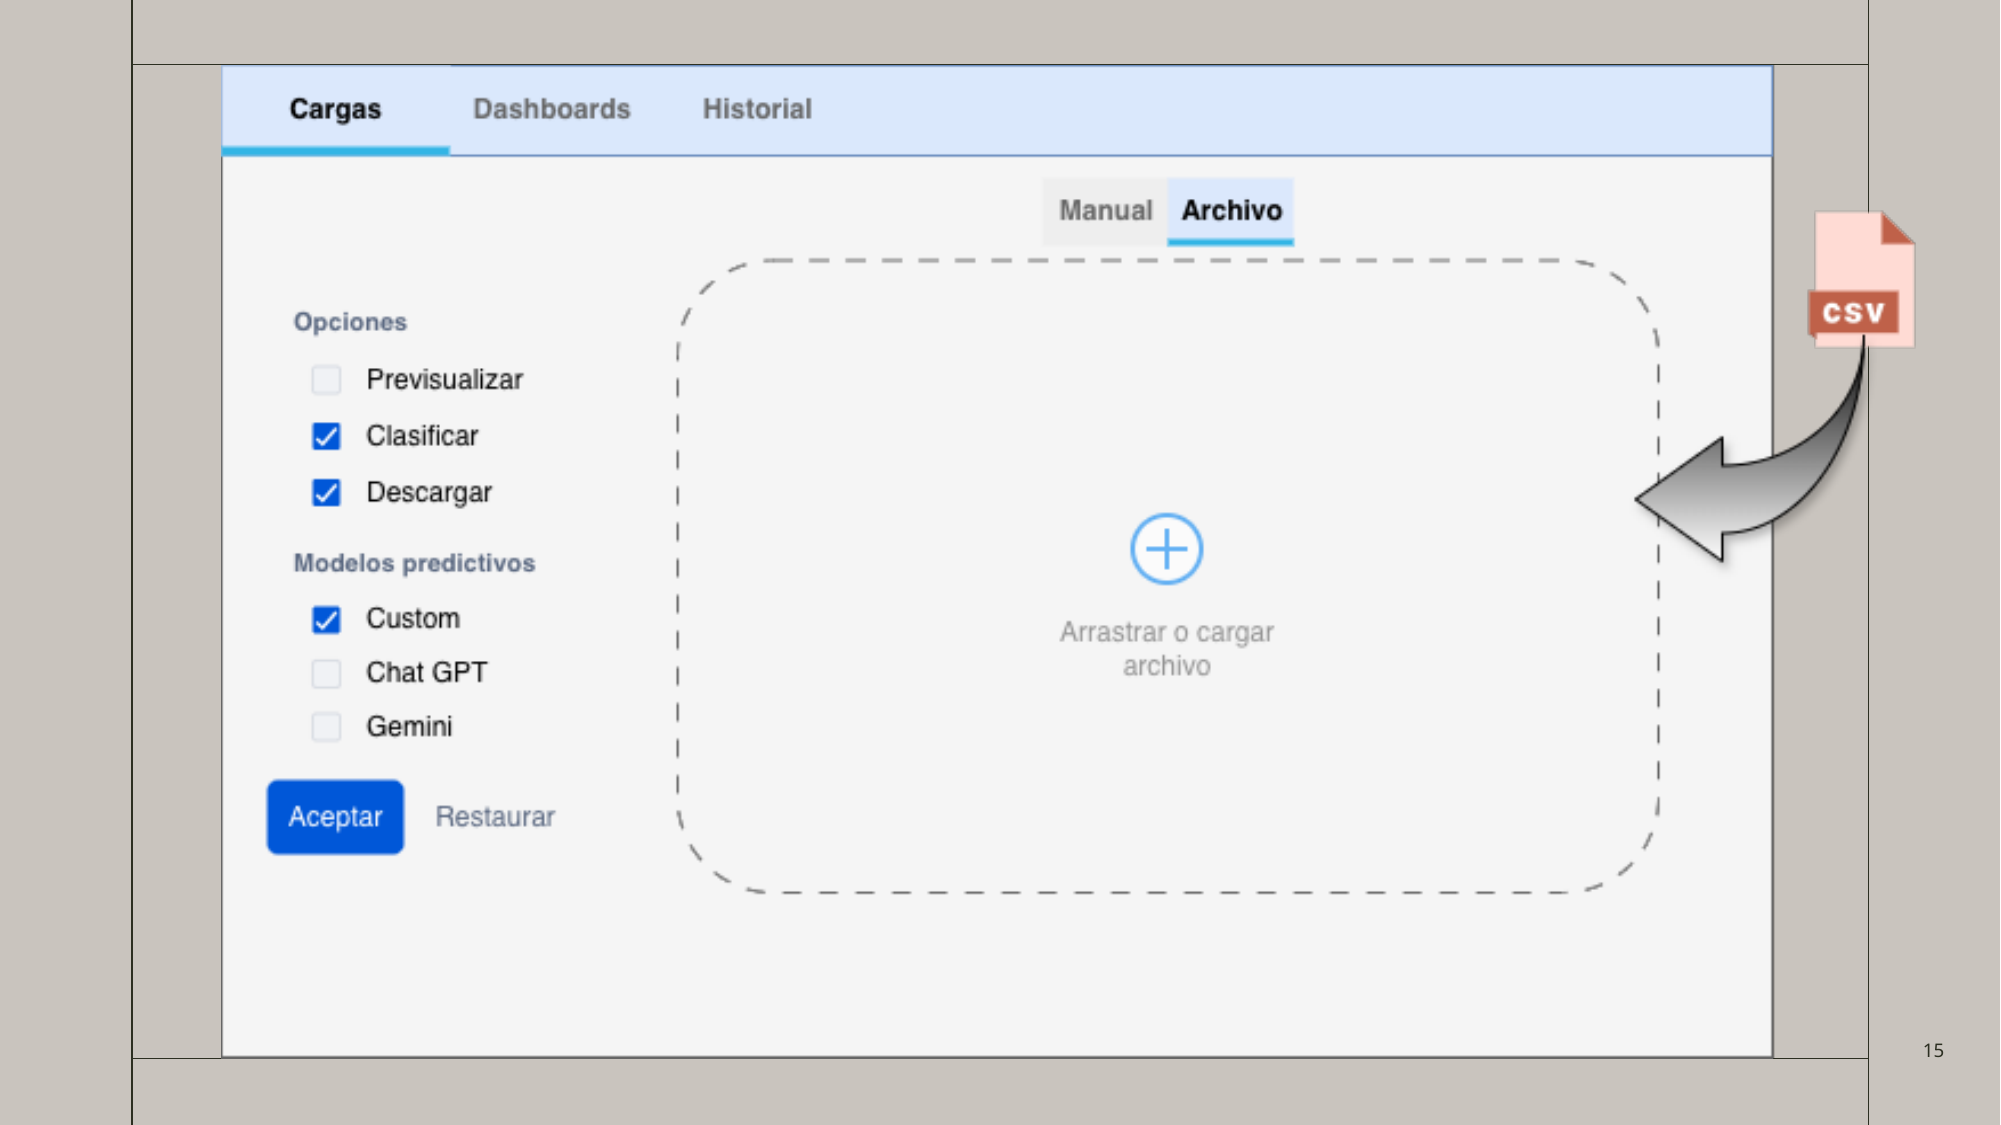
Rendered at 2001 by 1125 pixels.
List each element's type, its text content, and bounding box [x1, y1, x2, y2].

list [221, 65, 1934, 1059]
slide_number 15 [1898, 1021, 1969, 1082]
